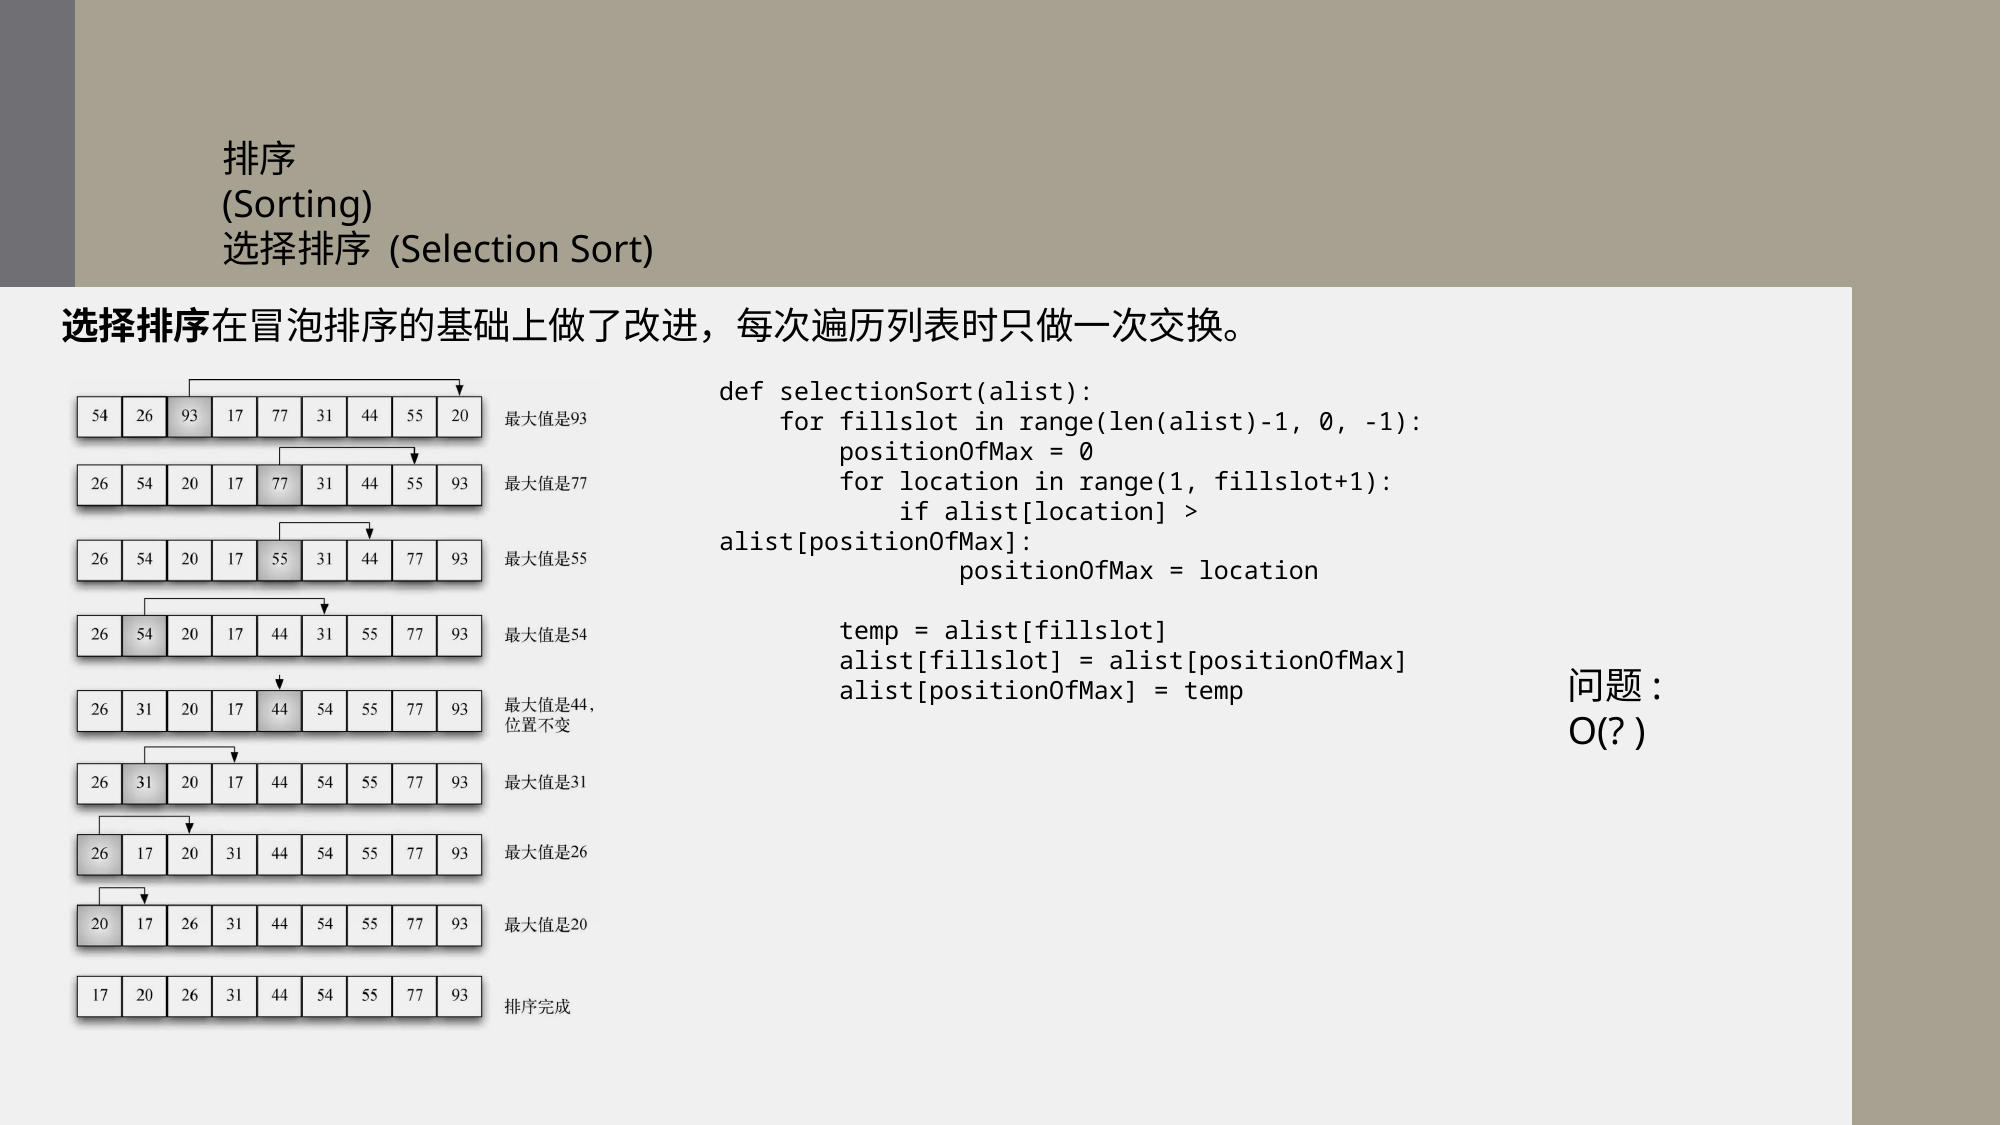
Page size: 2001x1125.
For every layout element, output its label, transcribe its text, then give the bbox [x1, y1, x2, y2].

text_box def selectionSort(alist): for fillslot in range(len(alist)-1, 0, -1): positionOfMax = 0 for location in range(1, fillslot+1): if alist[location] > alist[positionOfMax]: positionOfMax = location temp = alist[fillslot] alist[fillslot] = alist[positionOfMax] alist[positionOfMax] = temp [704, 368, 1533, 713]
picture [67, 367, 600, 1031]
text_box [0, 287, 1852, 1125]
text_box 选择排序在冒泡排序的基础上做了改进，每次遍历列表时只做一次交换。 [46, 294, 1797, 355]
text_box 问题: O(? ) [1553, 655, 1720, 760]
title 排序 (Sorting) 选择排序 (Selection Sort) [206, 60, 1797, 278]
